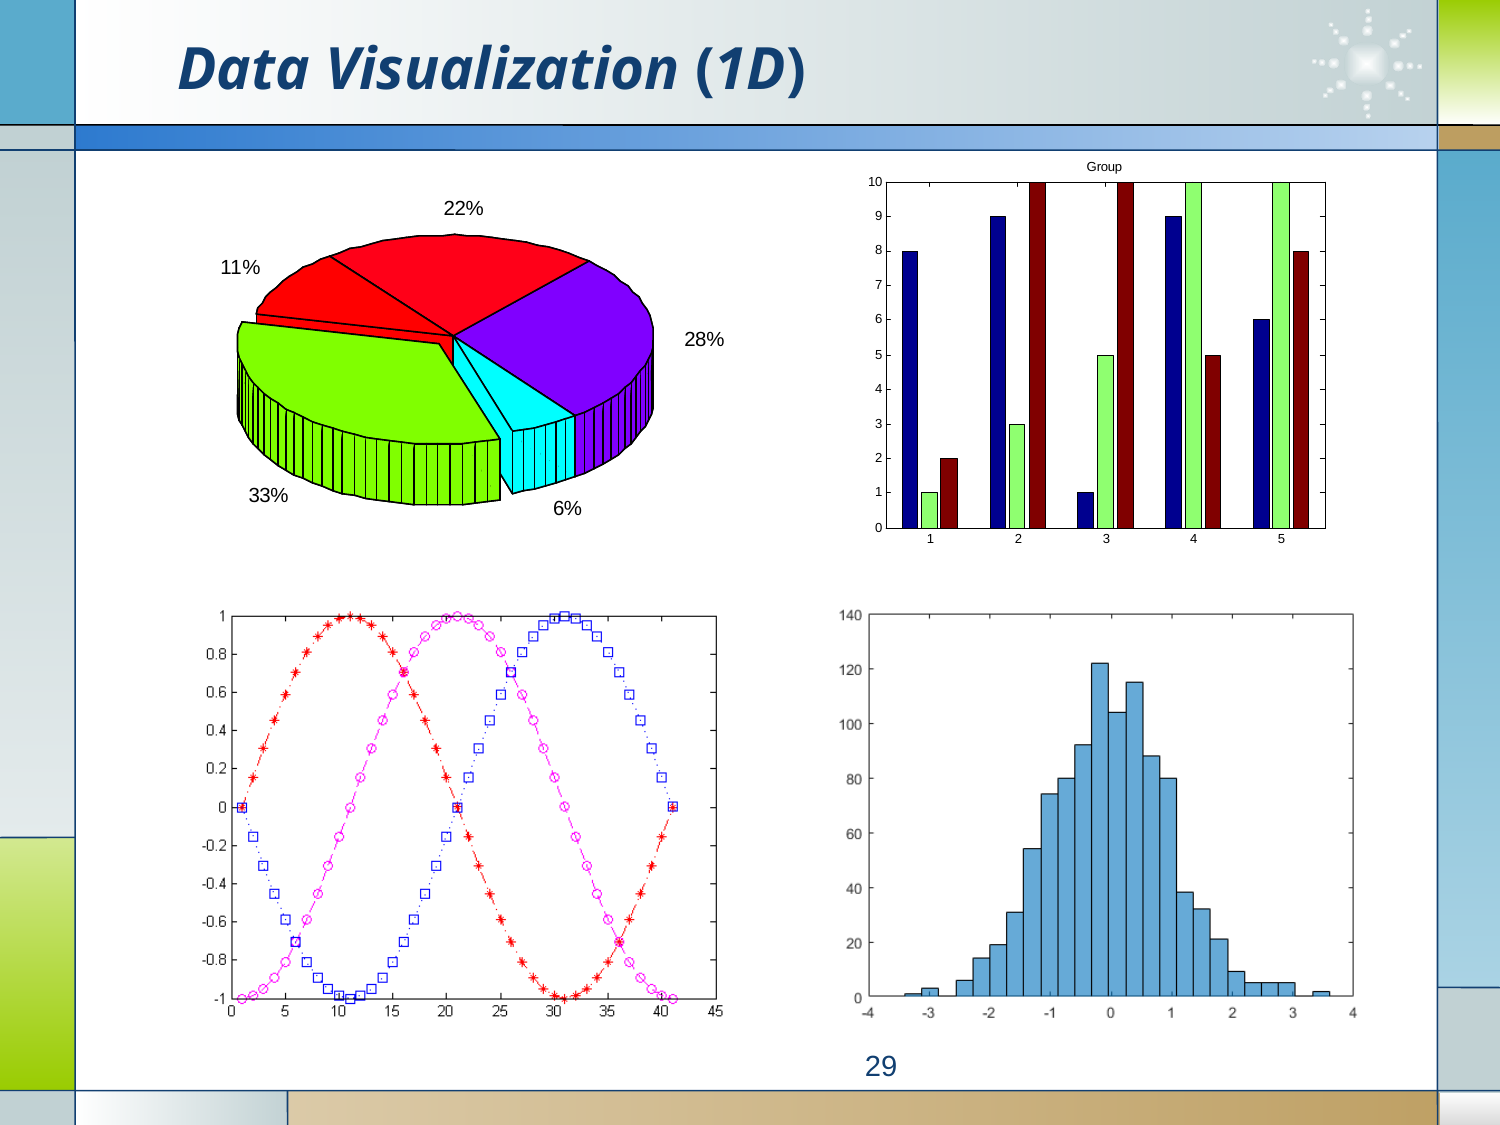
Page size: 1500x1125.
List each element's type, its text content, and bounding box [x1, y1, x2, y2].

picture [162, 149, 751, 576]
picture [787, 578, 1413, 1049]
title Data Visualization (1D) [162, 19, 1263, 113]
picture [812, 149, 1380, 576]
slide_number 29 [562, 1039, 913, 1081]
picture [149, 580, 776, 1050]
